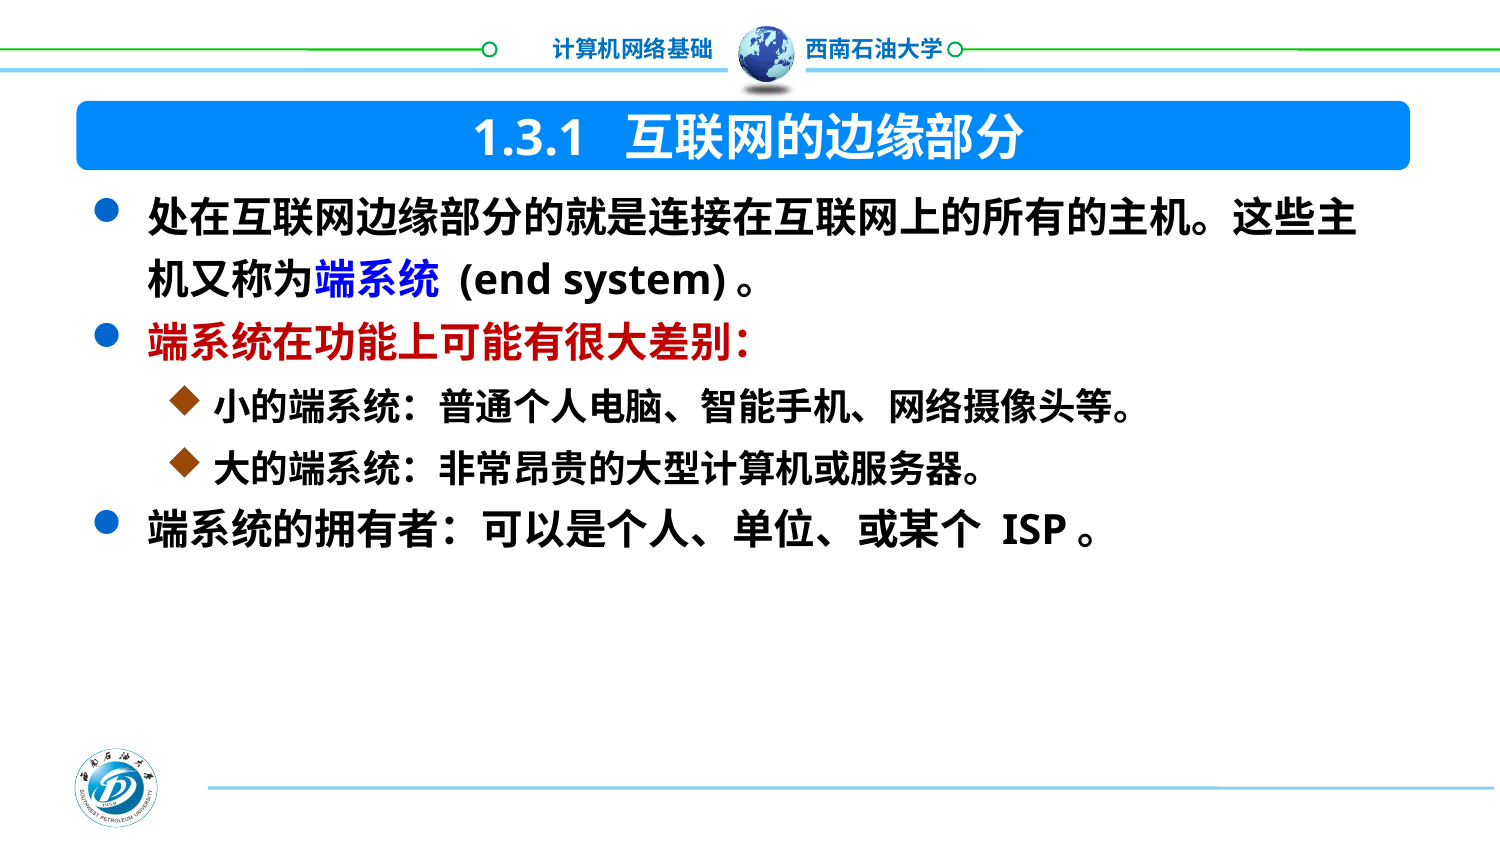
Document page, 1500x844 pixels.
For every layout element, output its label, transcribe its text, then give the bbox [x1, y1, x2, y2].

picture [736, 24, 796, 100]
list 1.3.1 互联网的边缘部分 [204, 105, 1293, 166]
list 处在互联网边缘部分的就是连接在互联网上的所有的主机。这些主机又称为端系统 (end system)。 端系统在功能上可能有很大差别： 小的端系统：普通个人电脑、智能手机、网络摄像头等。 大的端系统：非常昂贵的大型计算机或服务器。 端系统的拥有者：可以是个人、单位、或某个 ISP。 [76, 170, 1410, 712]
picture [74, 748, 158, 828]
